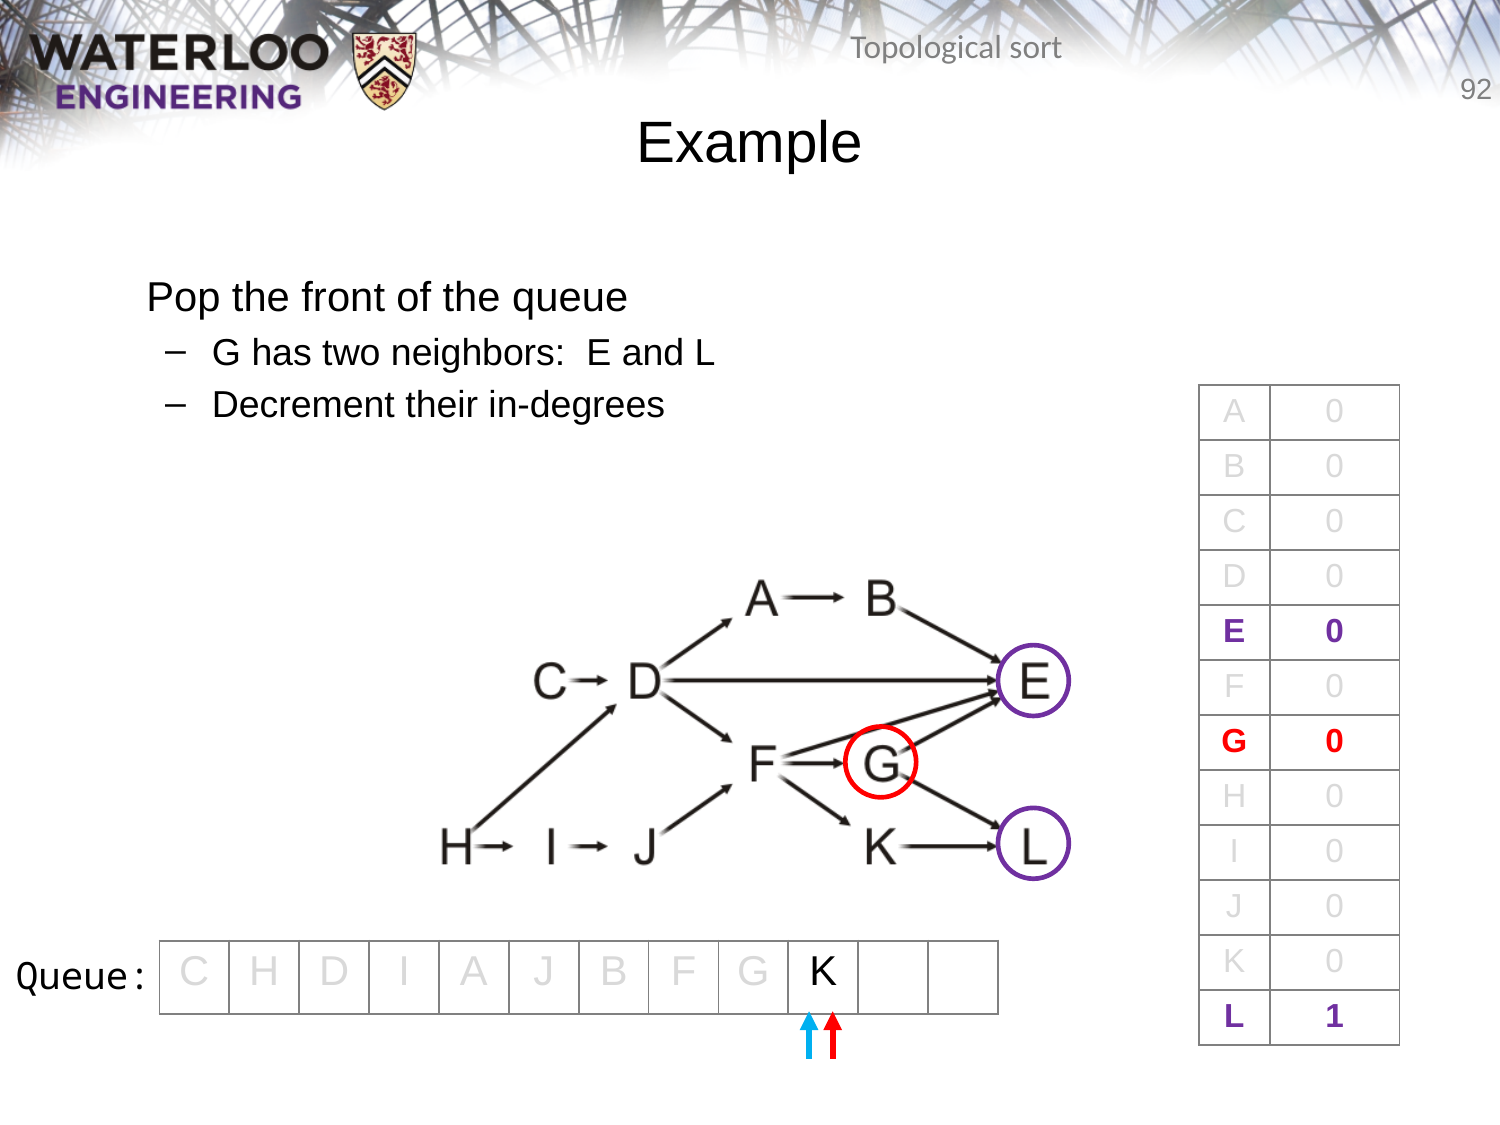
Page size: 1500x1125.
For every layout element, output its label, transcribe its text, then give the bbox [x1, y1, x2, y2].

table_cell I [1200, 826, 1269, 879]
table_cell 0 [1271, 771, 1399, 824]
picture [0, 0, 1500, 1125]
title Example [74, 44, 1426, 233]
table_header K [789, 942, 857, 1013]
table_header J [510, 942, 578, 1013]
table_header [859, 942, 927, 1013]
table_header [929, 942, 997, 1013]
table_header I [370, 942, 438, 1013]
table_cell 0 [1271, 716, 1399, 769]
list Pop the front of the queue G has two neighbors: E and L Decrement their in-degrees [74, 262, 1426, 1006]
table_header F [649, 942, 718, 1013]
table_header A [1200, 386, 1269, 439]
table_header B [580, 942, 648, 1013]
table_cell E [1200, 606, 1269, 659]
table_cell 0 [1271, 496, 1399, 549]
table_header 0 [1271, 386, 1399, 439]
text_box Queue: [1, 944, 166, 1005]
table_header C [160, 942, 228, 1013]
table_cell K [1200, 936, 1269, 989]
table_cell B [1200, 441, 1269, 494]
table_cell 0 [1271, 551, 1399, 604]
table_header D [300, 942, 368, 1013]
table_cell J [1200, 881, 1269, 934]
table_cell 1 [1271, 991, 1399, 1044]
table_cell 0 [1271, 936, 1399, 989]
table_cell 0 [1271, 826, 1399, 879]
table_header G [719, 942, 787, 1013]
table_cell L [1200, 991, 1269, 1044]
table_cell 0 [1271, 606, 1399, 659]
table_header A [440, 942, 508, 1013]
table_cell F [1200, 661, 1269, 714]
table_cell H [1200, 771, 1269, 824]
table_cell 0 [1271, 661, 1399, 714]
table_header H [230, 942, 298, 1013]
table_cell 0 [1271, 881, 1399, 934]
table_cell C [1200, 496, 1269, 549]
table_cell G [1200, 716, 1269, 769]
table_cell D [1200, 551, 1269, 604]
table_cell 0 [1271, 441, 1399, 494]
